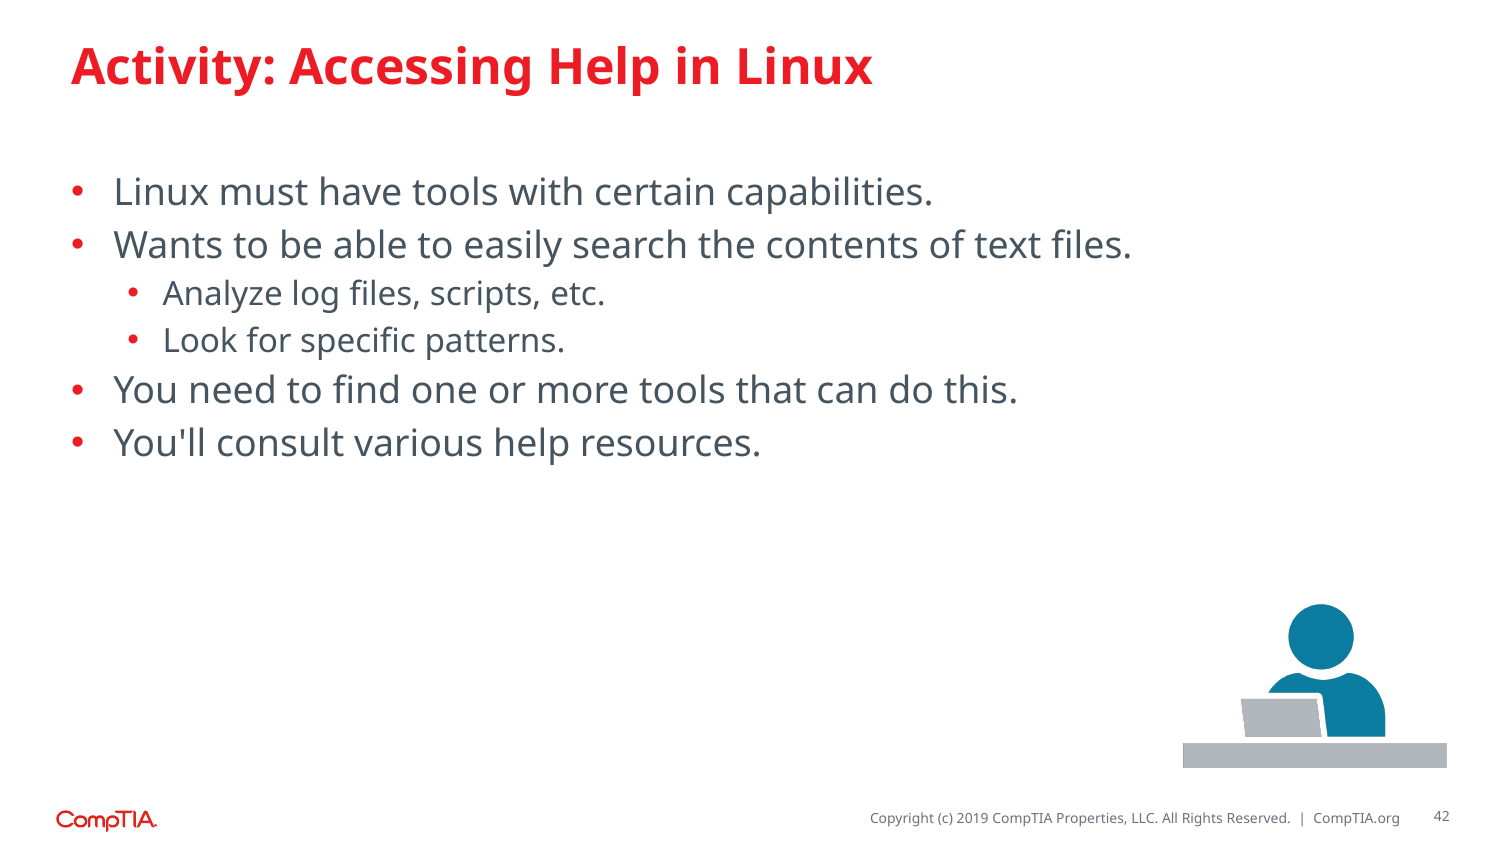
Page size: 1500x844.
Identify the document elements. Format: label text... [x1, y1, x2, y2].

slide_number 42 [1407, 800, 1450, 835]
title Activity: Accessing Help in Linux [56, 12, 1350, 117]
list Linux must have tools with certain capabilities. Wants to be able to easily search the contents of text files. Analyze log files, scripts, etc. Look for specific patterns. You need to find one or more tools that can do this. You'll consult various help resources. [56, 160, 1444, 768]
